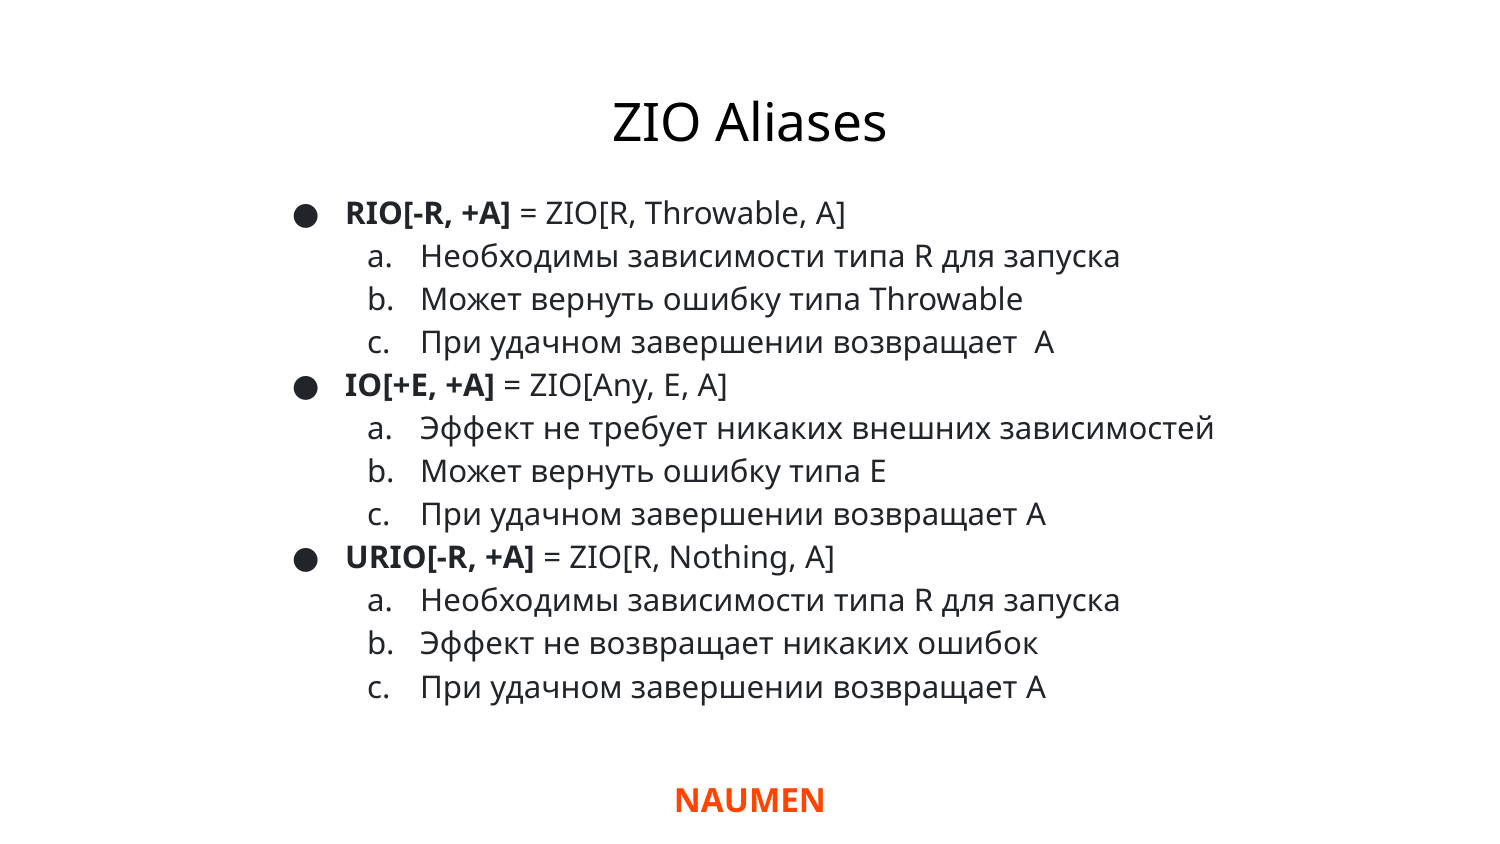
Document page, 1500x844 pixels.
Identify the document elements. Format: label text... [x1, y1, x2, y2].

title ZIO Aliases [51, 72, 1449, 167]
text_box RIO[-R, +A] = ZIO[R, Throwable, A] Необходимы зависимости типа R для запуска Может вернуть ошибку типа Throwable При удачном завершении возвращает A IO[+E, +A] = ZIO[Any, E, A] Эффект не требует никаких внешних зависимостей Может вернуть ошибку типа E При удачном завершении возвращает A URIO[-R, +A] = ZIO[R, Nothing, A] Необходимы зависимости типа R для запуска Эффект не возвращает никаких ошибок При удачном завершении возвращает A [255, 172, 1403, 720]
